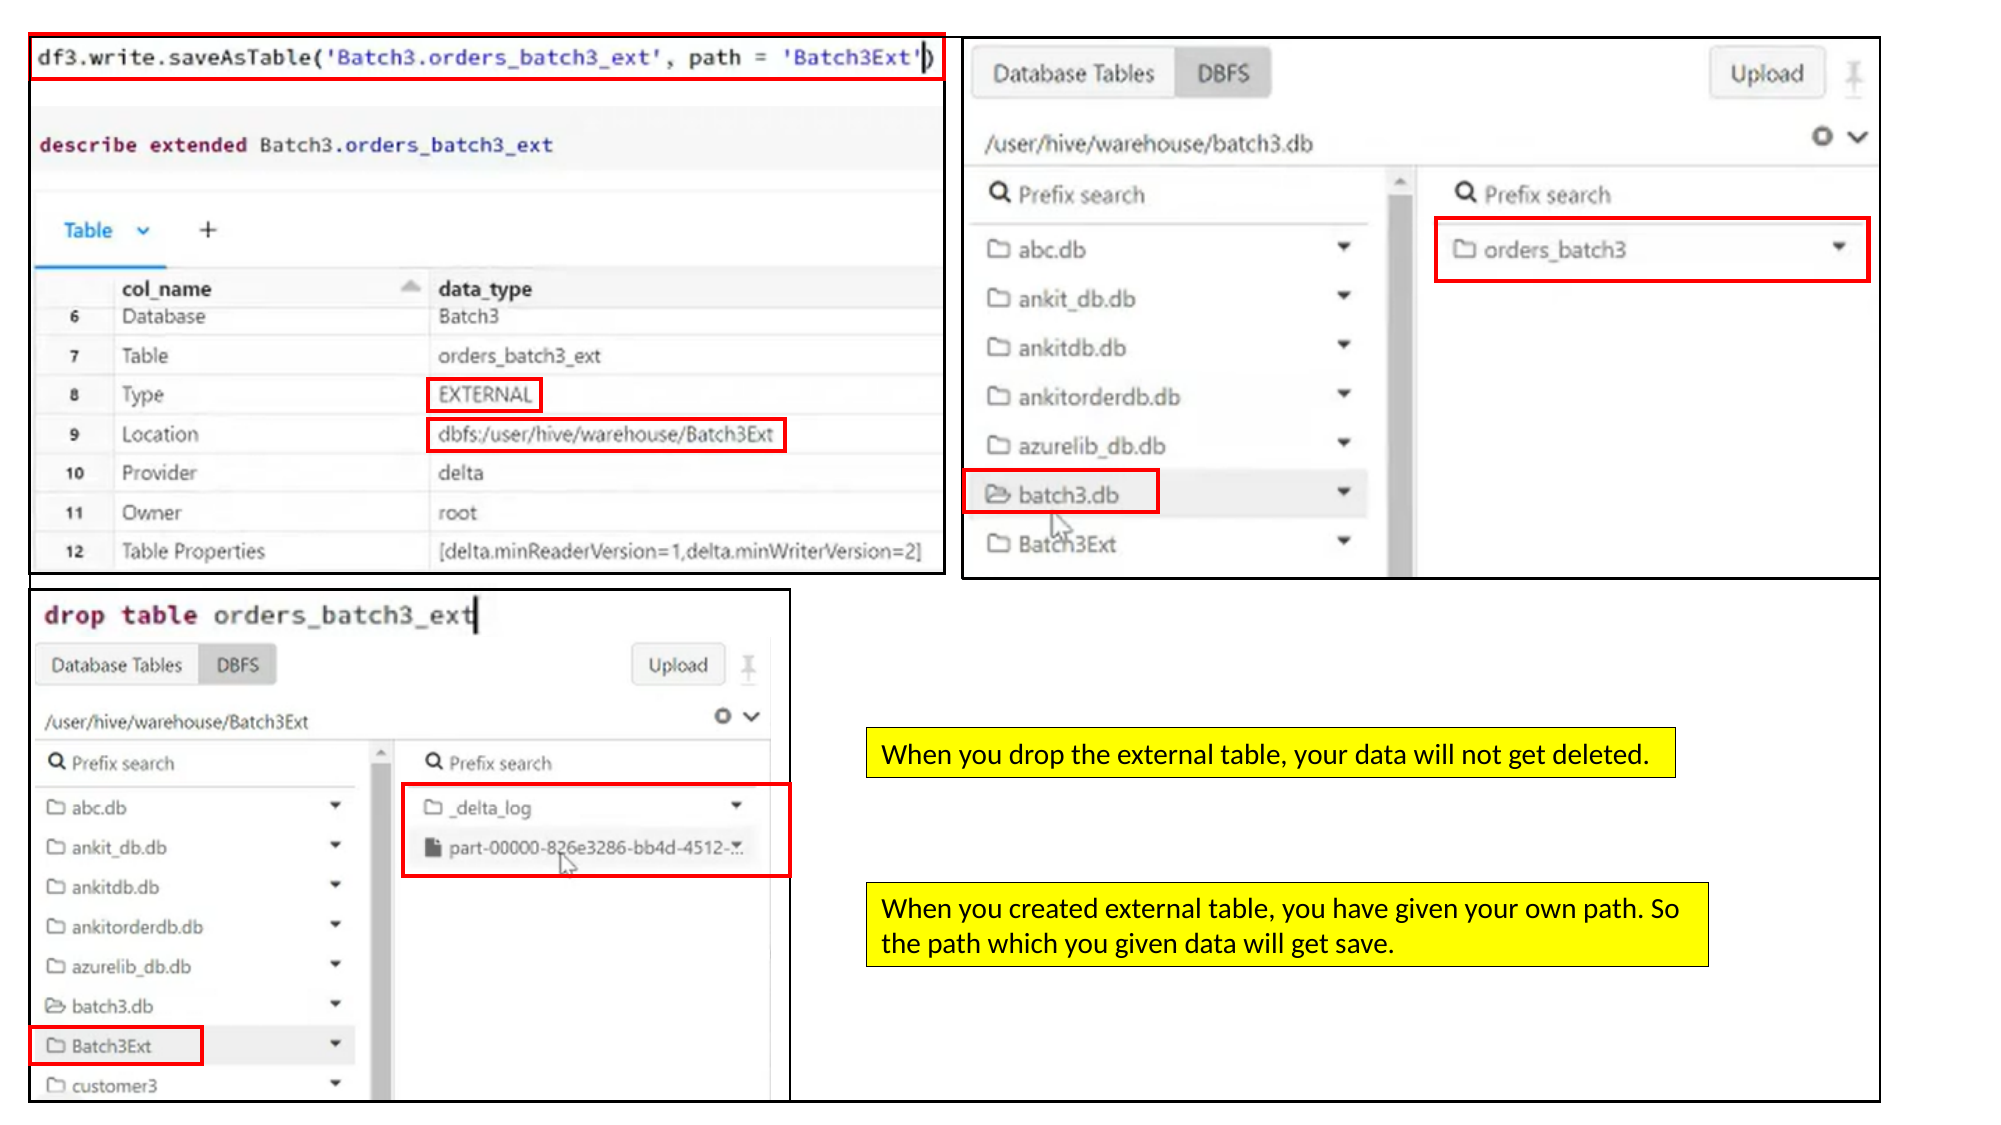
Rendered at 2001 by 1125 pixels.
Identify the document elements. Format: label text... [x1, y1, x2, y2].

text_box When you created external table, you have given your own path. So the path which you given data will get save. [866, 882, 1709, 967]
text_box [29, 36, 1881, 1102]
picture [29, 106, 945, 574]
text_box [29, 1026, 34, 1065]
picture [963, 39, 1879, 578]
picture [29, 35, 945, 81]
picture [34, 583, 771, 1103]
text_box [771, 783, 791, 877]
